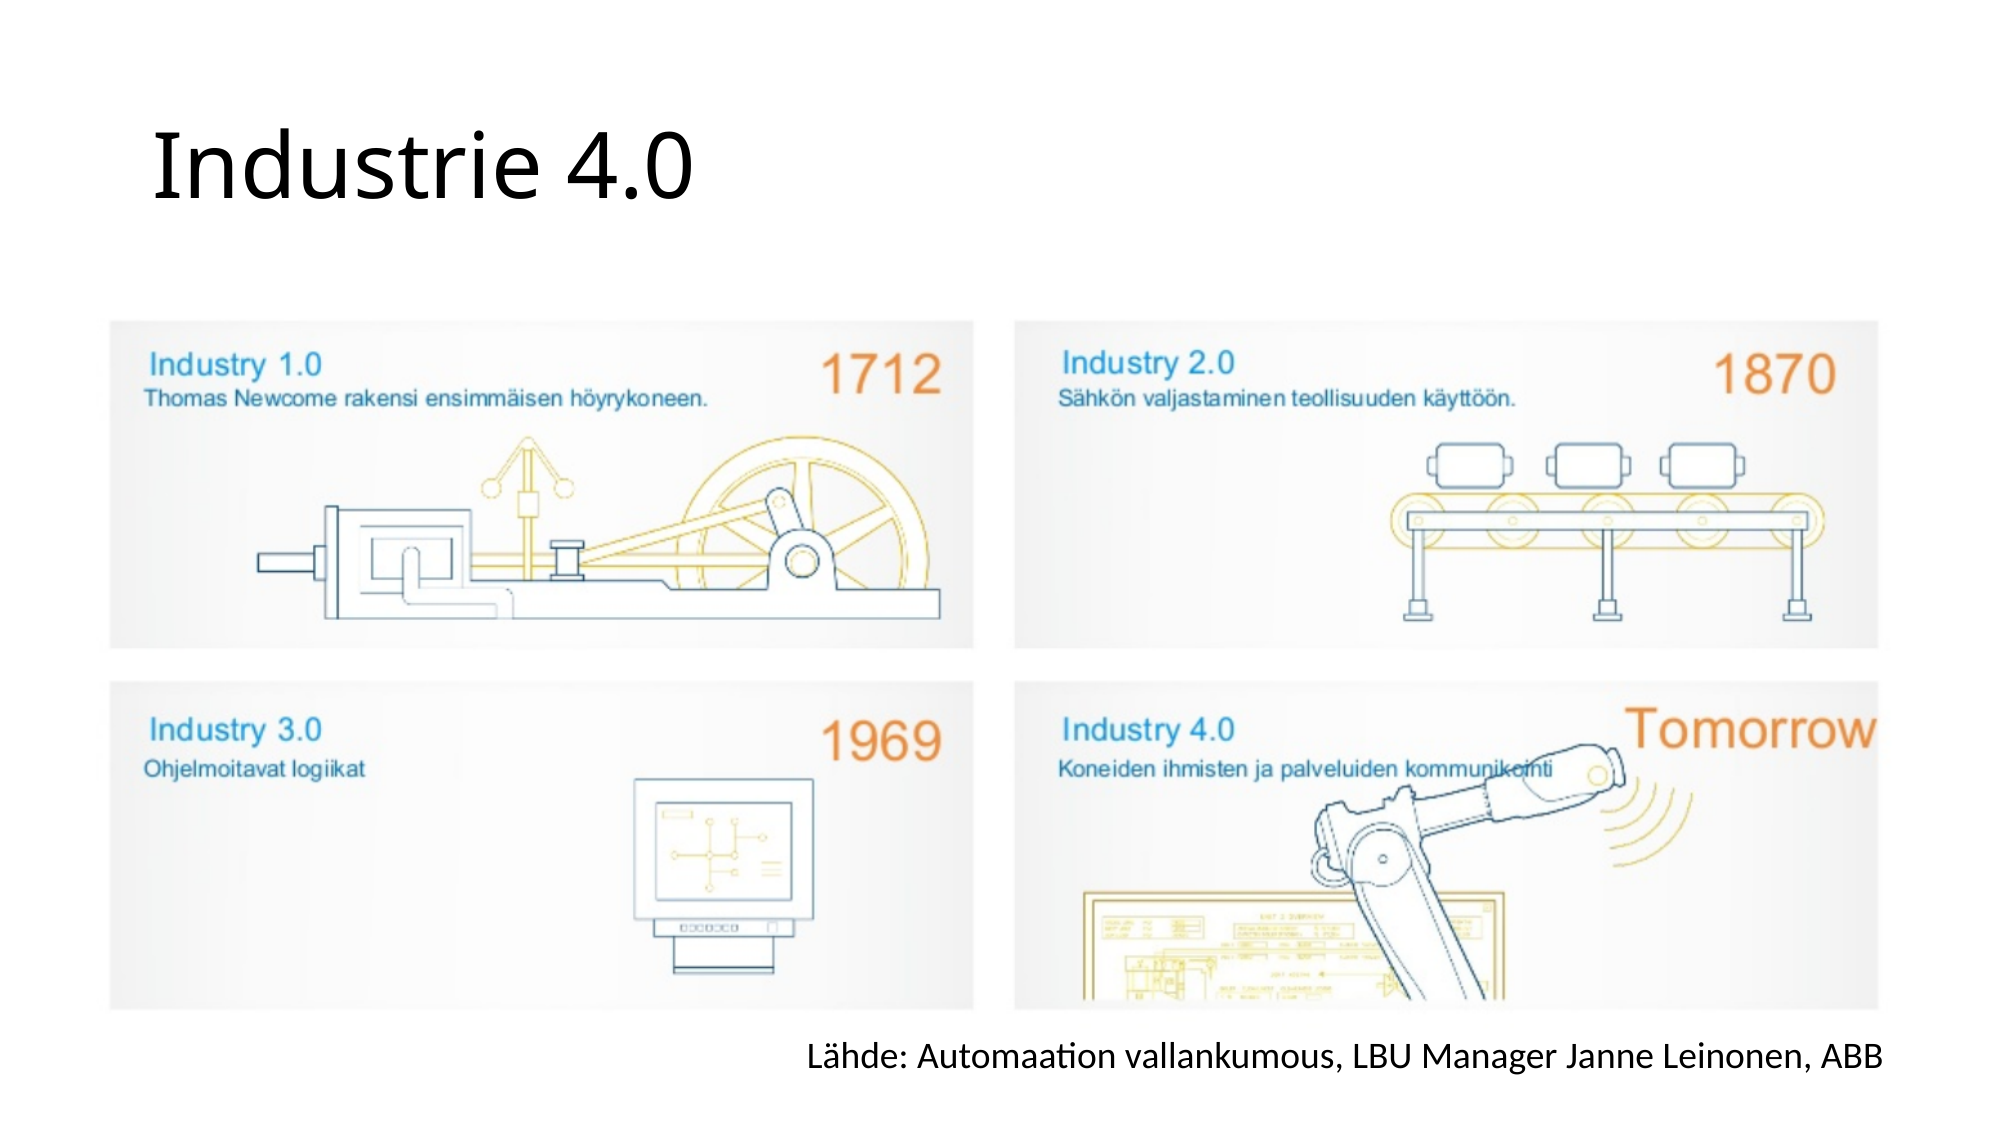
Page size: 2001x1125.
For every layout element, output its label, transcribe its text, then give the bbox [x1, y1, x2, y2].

picture [96, 251, 1907, 1085]
title Industrie 4.0 [137, 59, 1863, 251]
